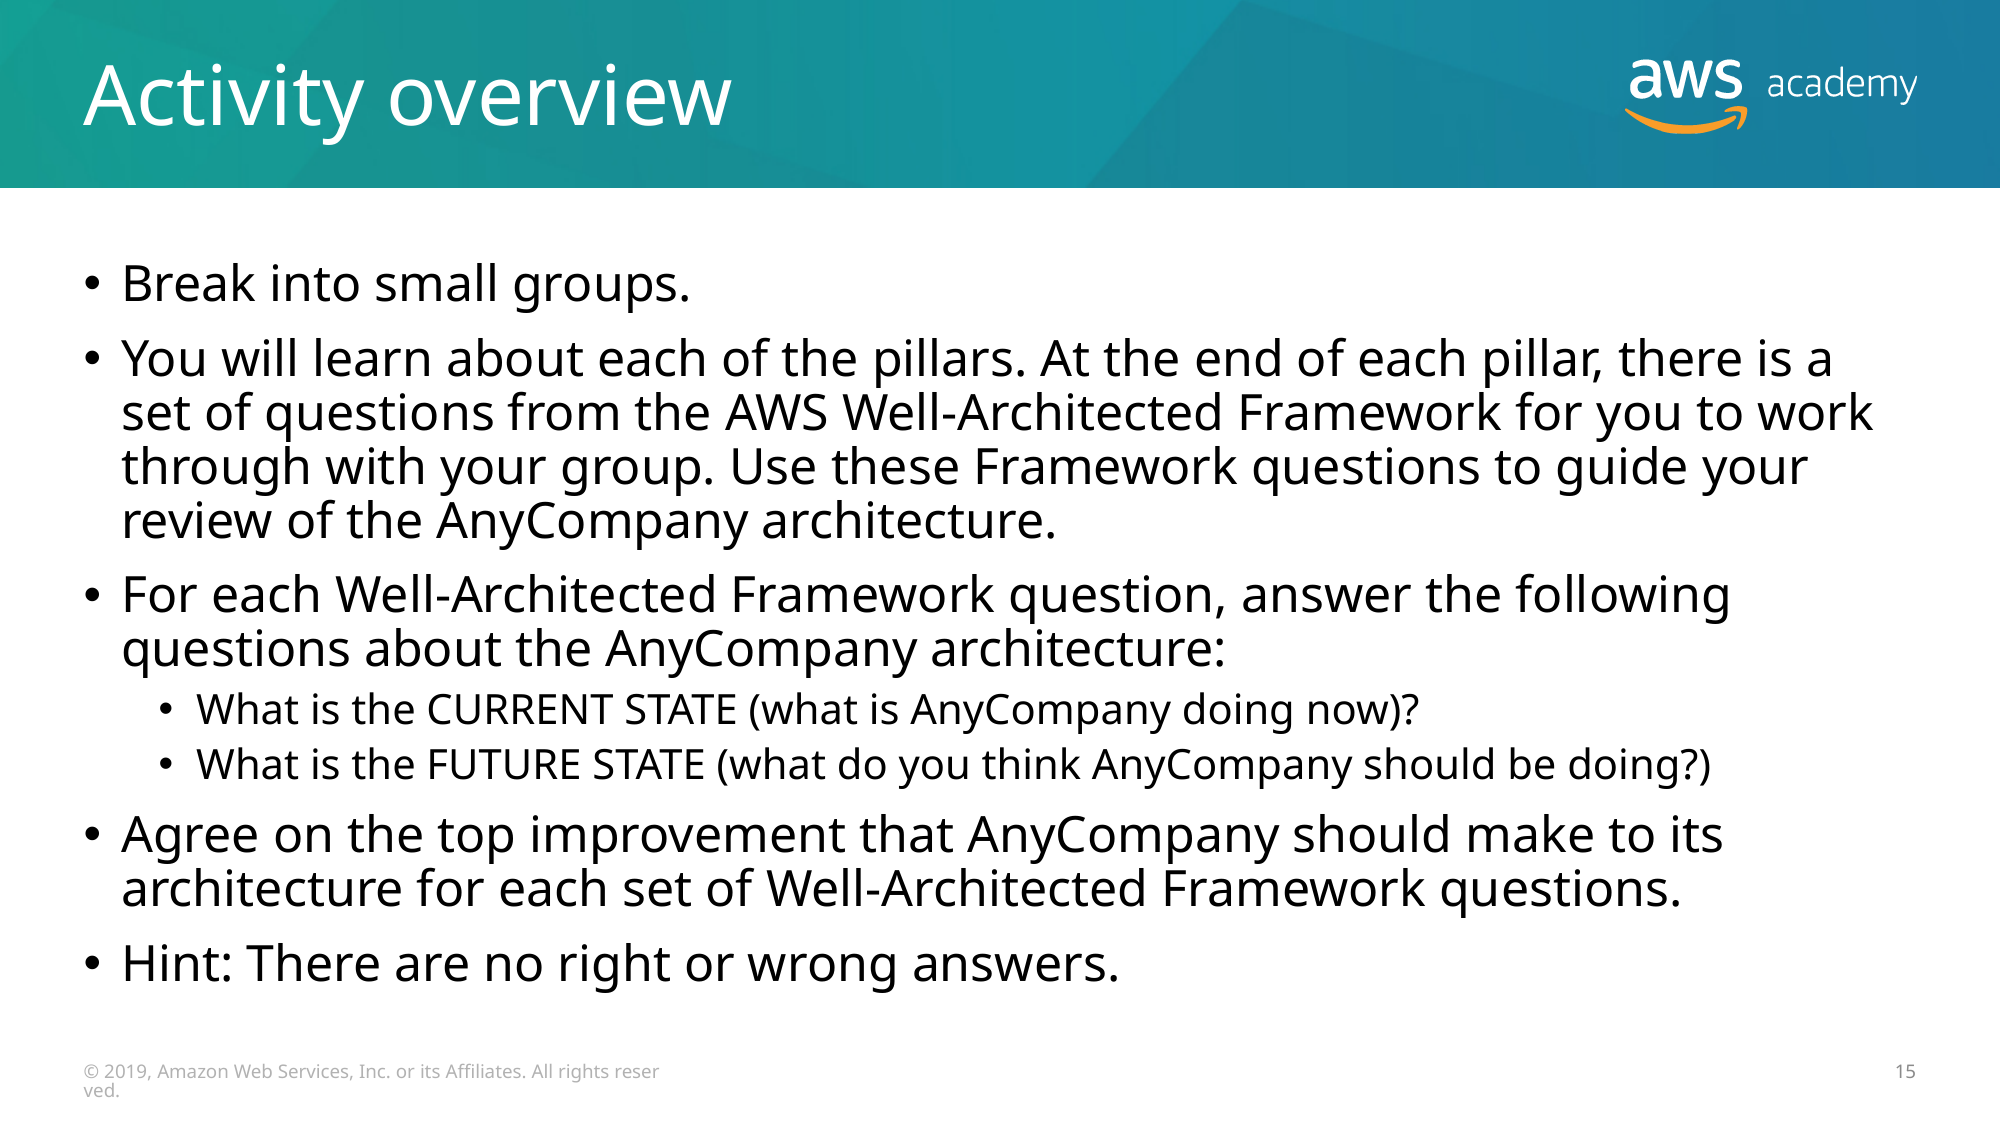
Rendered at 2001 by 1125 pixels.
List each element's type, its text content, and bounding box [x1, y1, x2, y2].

footer © 2019, Amazon Web Services, Inc. or its Affiliates. All rights reserved. [68, 1042, 682, 1103]
list Break into small groups. You will learn about each of the pillars. At the end of each pillar, there is a set of questions from the AWS Well-Architected Framework for you to work through with your group. Use these Framework questions to guide your review of the AnyCompany architecture. For each Well-Architected Framework question, answer the following questions about the AnyCompany architecture: What is the CURRENT STATE (what is AnyCompany doing now)? What is the FUTURE STATE (what do you think AnyCompany should be doing?) Agree on the top improvement that AnyCompany should make to its architecture for each set of Well-Architected Framework questions. Hint: There are no right or wrong answers. [68, 250, 1932, 1014]
slide_number 15 [1481, 1042, 1932, 1103]
title Activity overview [68, 59, 1551, 138]
picture [0, 0, 2000, 188]
